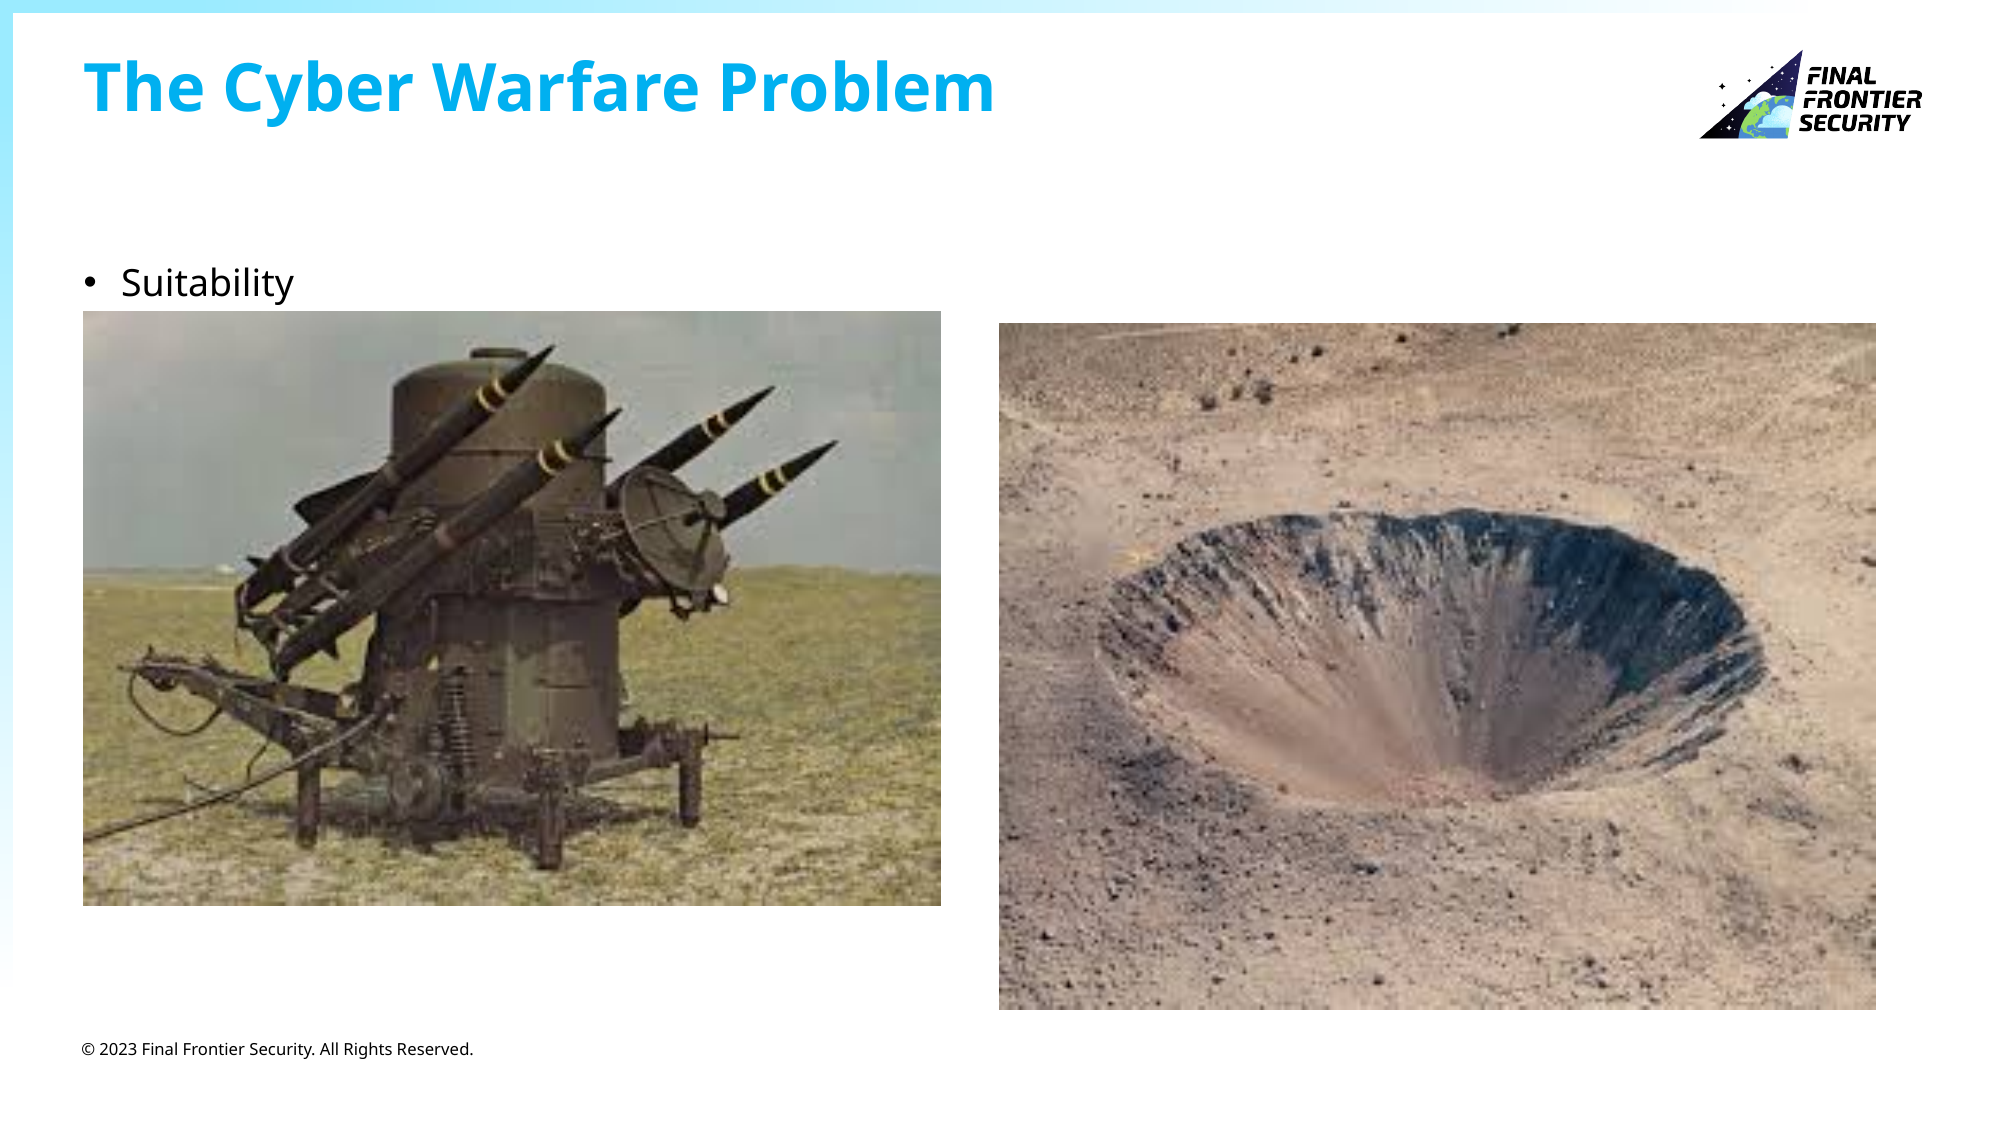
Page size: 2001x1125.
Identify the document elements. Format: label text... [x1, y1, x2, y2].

list Suitability [83, 263, 1917, 1021]
title The Cyber Warfare Problem [83, 54, 1602, 220]
picture [83, 311, 941, 906]
picture [999, 323, 1876, 1010]
picture [1690, 40, 1931, 148]
